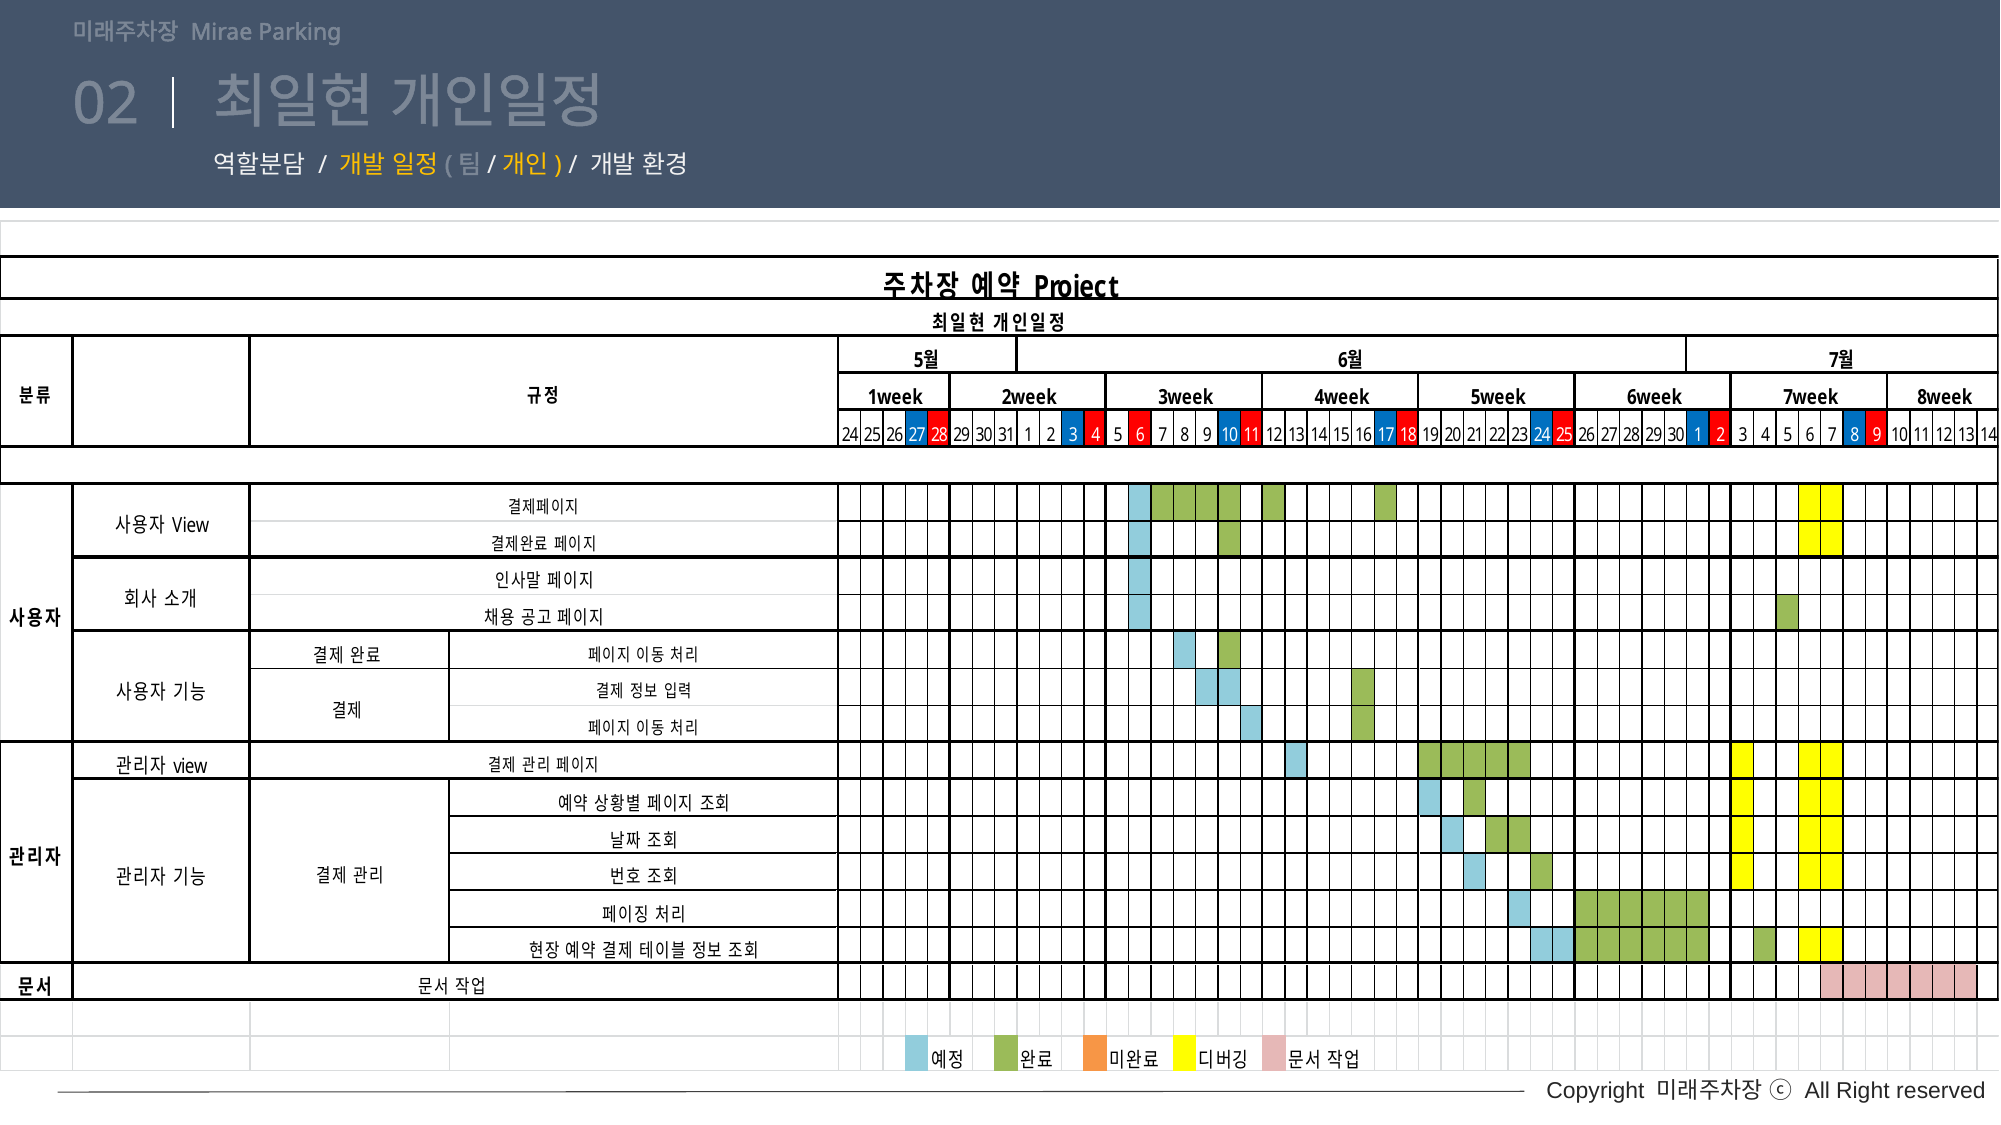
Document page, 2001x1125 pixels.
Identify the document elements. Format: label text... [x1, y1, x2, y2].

list 02 [57, 65, 199, 144]
list 역할분담 / 개발 일정(팀/개인) / 개발 환경 [198, 147, 883, 184]
picture [0, 220, 2000, 1073]
title 최일현 개인일정 [198, 63, 883, 143]
list 미래주차장 Mirae Parking [57, 12, 407, 53]
